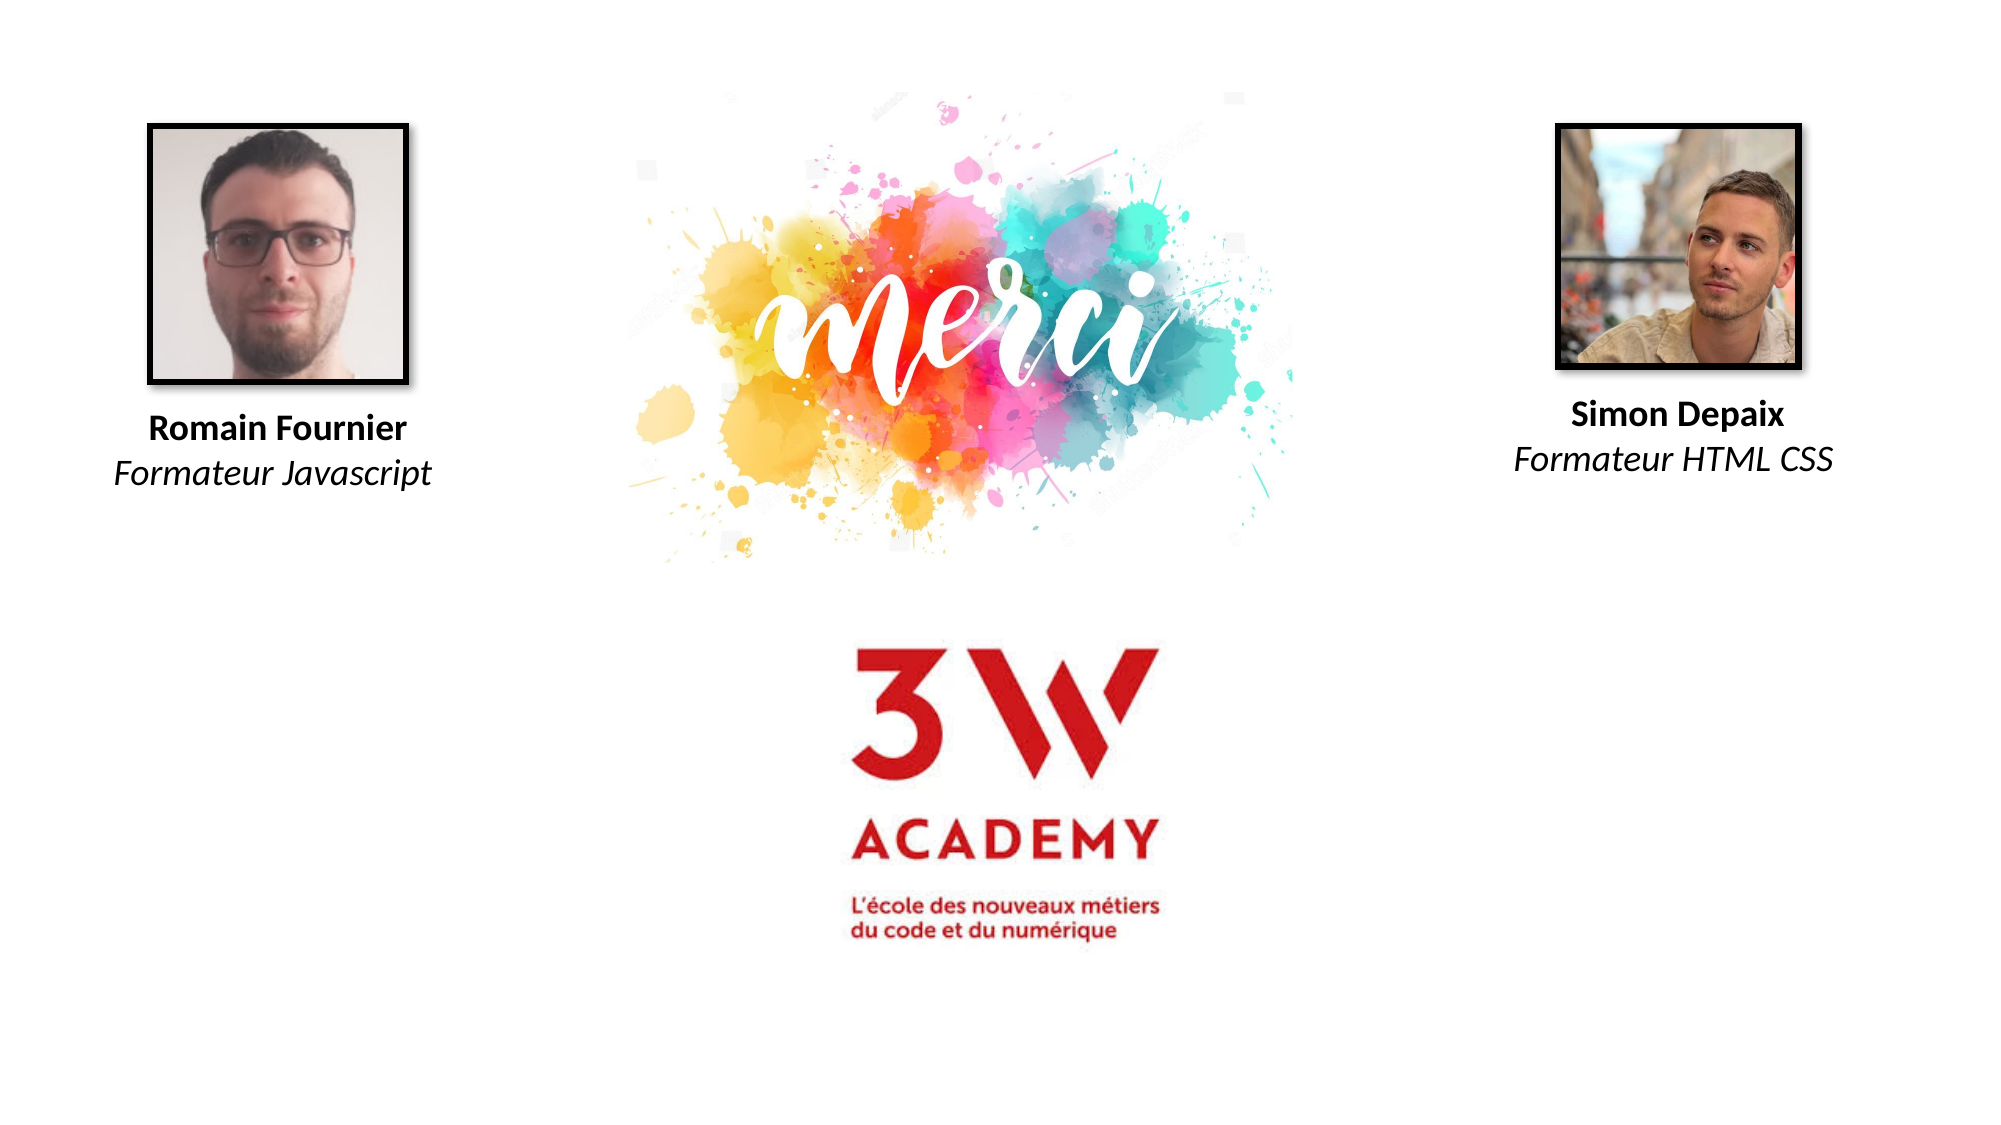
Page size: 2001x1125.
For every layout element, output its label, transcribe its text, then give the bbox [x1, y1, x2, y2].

picture [1560, 129, 1796, 364]
picture [816, 627, 1184, 964]
text_box Simon Depaix Formateur HTML CSS [1498, 381, 1858, 486]
text_box Romain Fournier Formateur Javascript [98, 395, 458, 501]
picture [628, 92, 1293, 563]
picture [153, 129, 404, 380]
